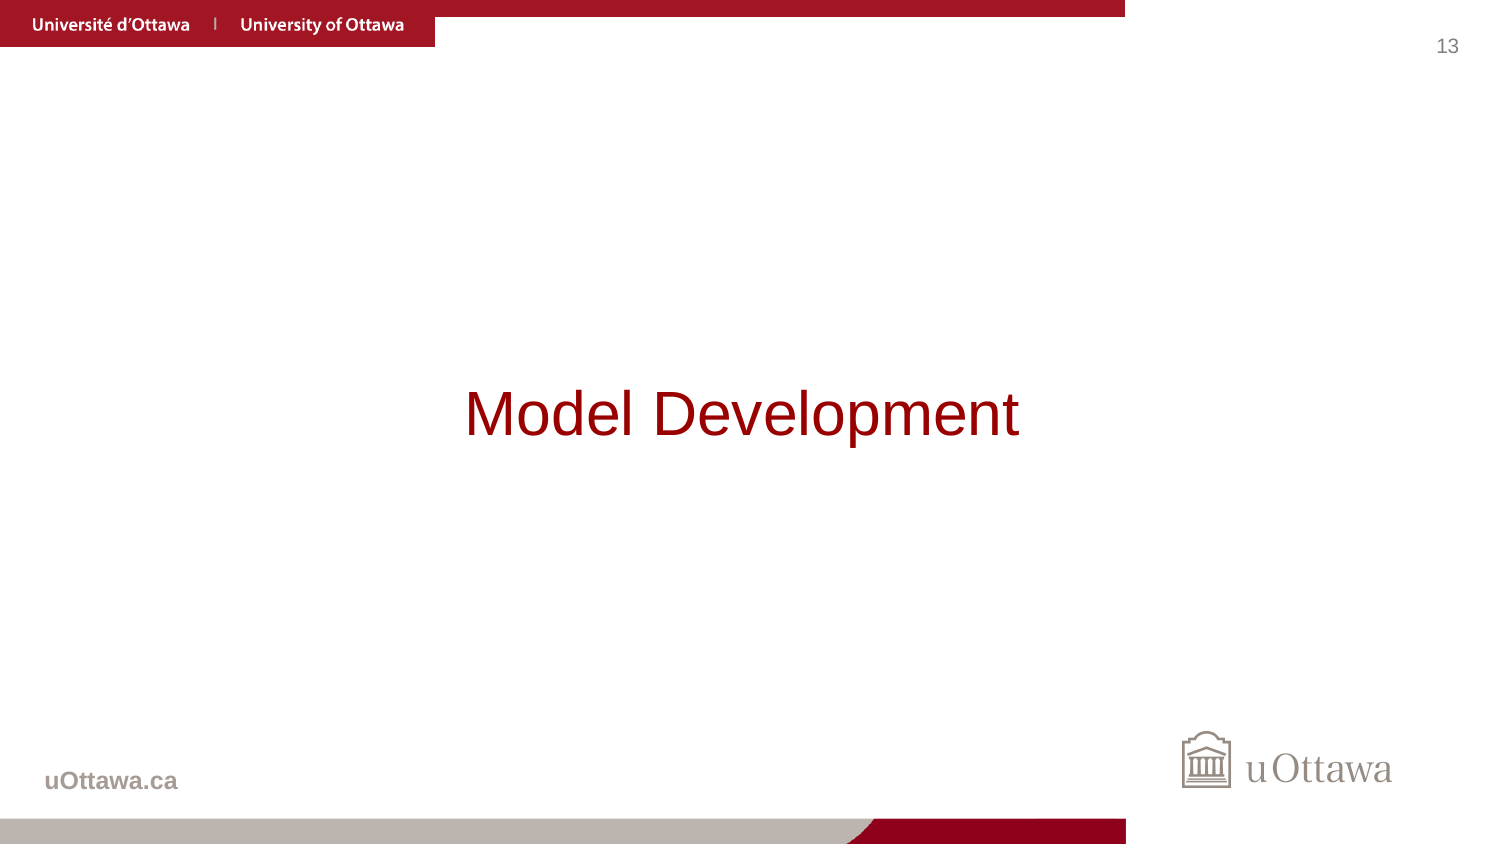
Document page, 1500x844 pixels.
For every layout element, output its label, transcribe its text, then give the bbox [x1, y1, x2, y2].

picture [0, 819, 1126, 844]
picture [1182, 731, 1392, 788]
picture [0, 0, 1125, 47]
text_box Model Development [449, 366, 1050, 478]
